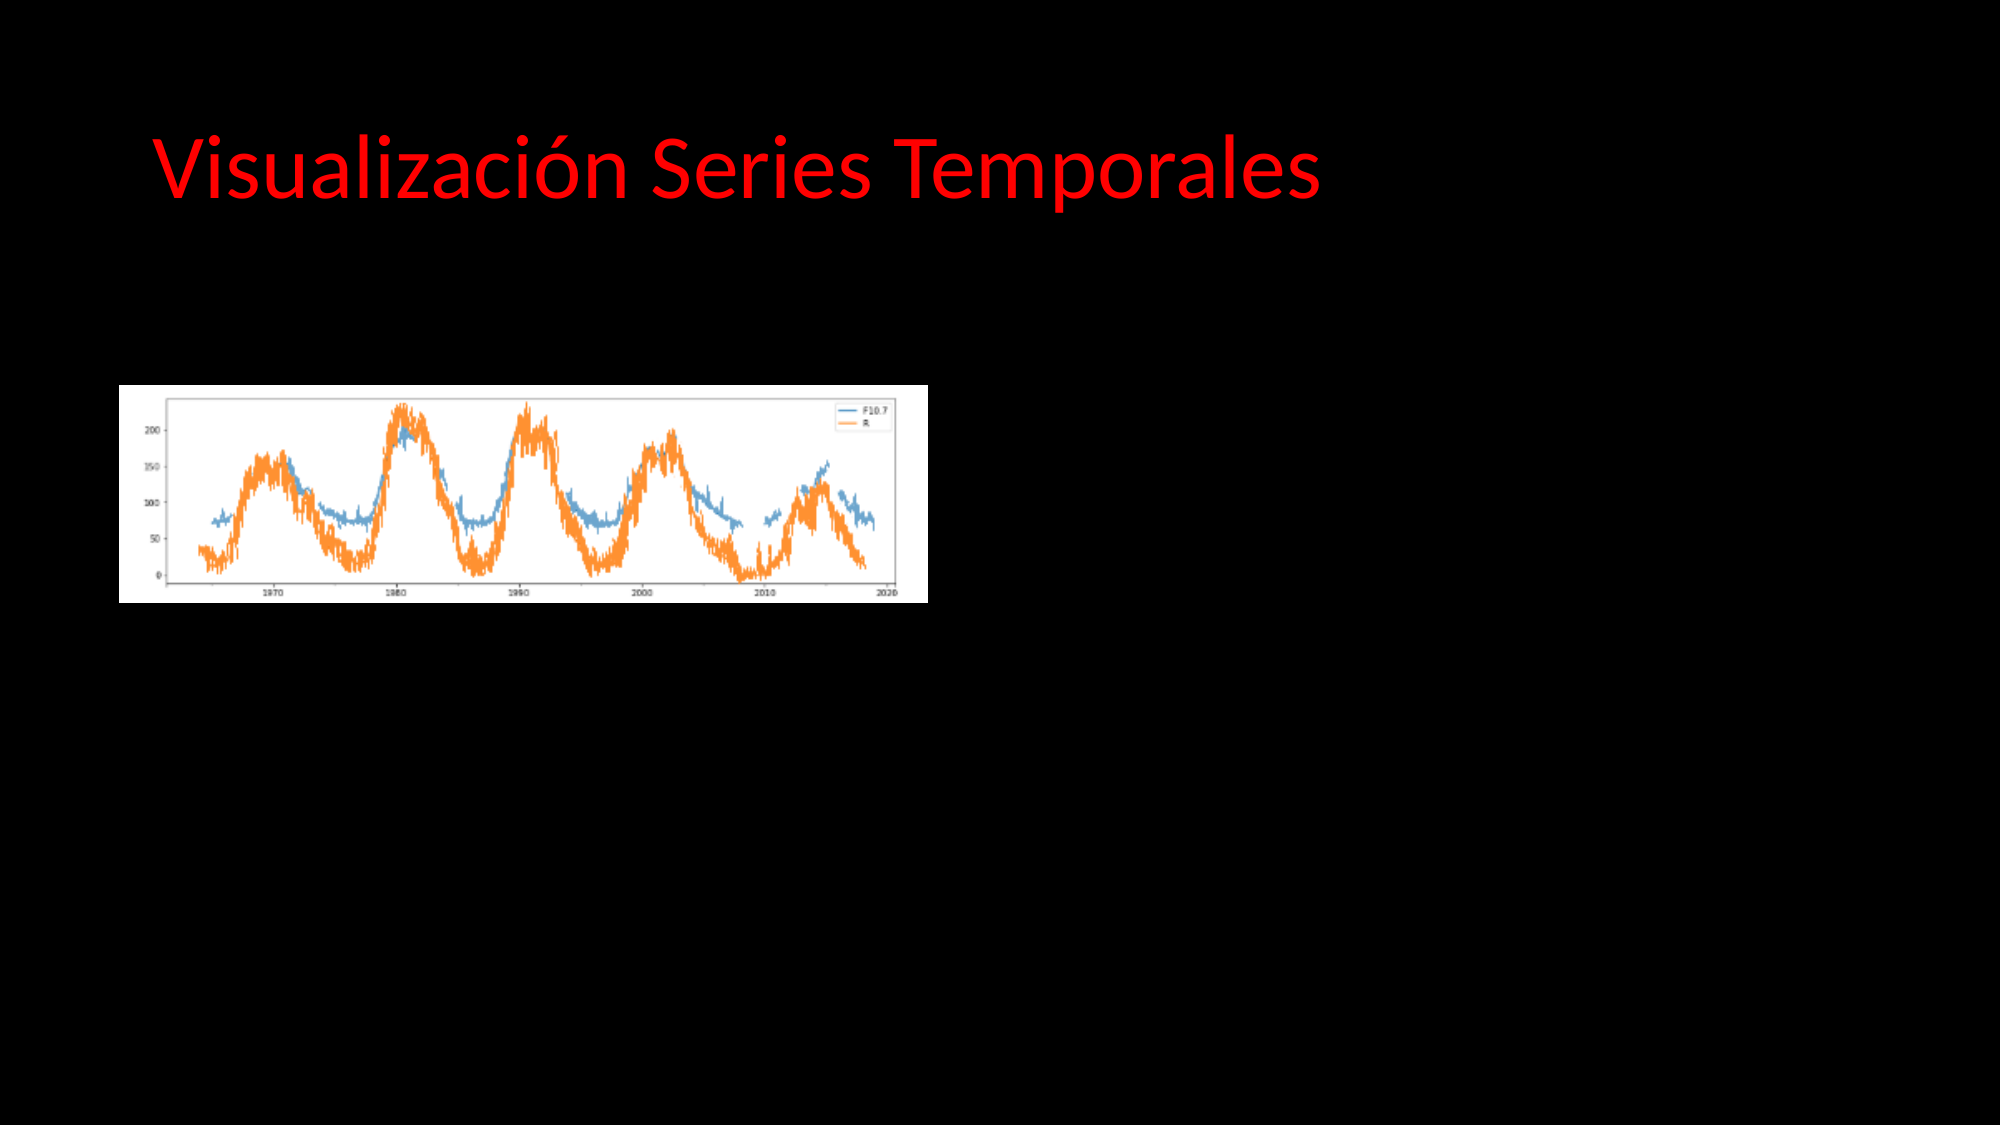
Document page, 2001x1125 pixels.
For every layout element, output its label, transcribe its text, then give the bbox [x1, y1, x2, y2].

picture [118, 385, 928, 604]
title Visualización Series Temporales [137, 59, 1863, 278]
